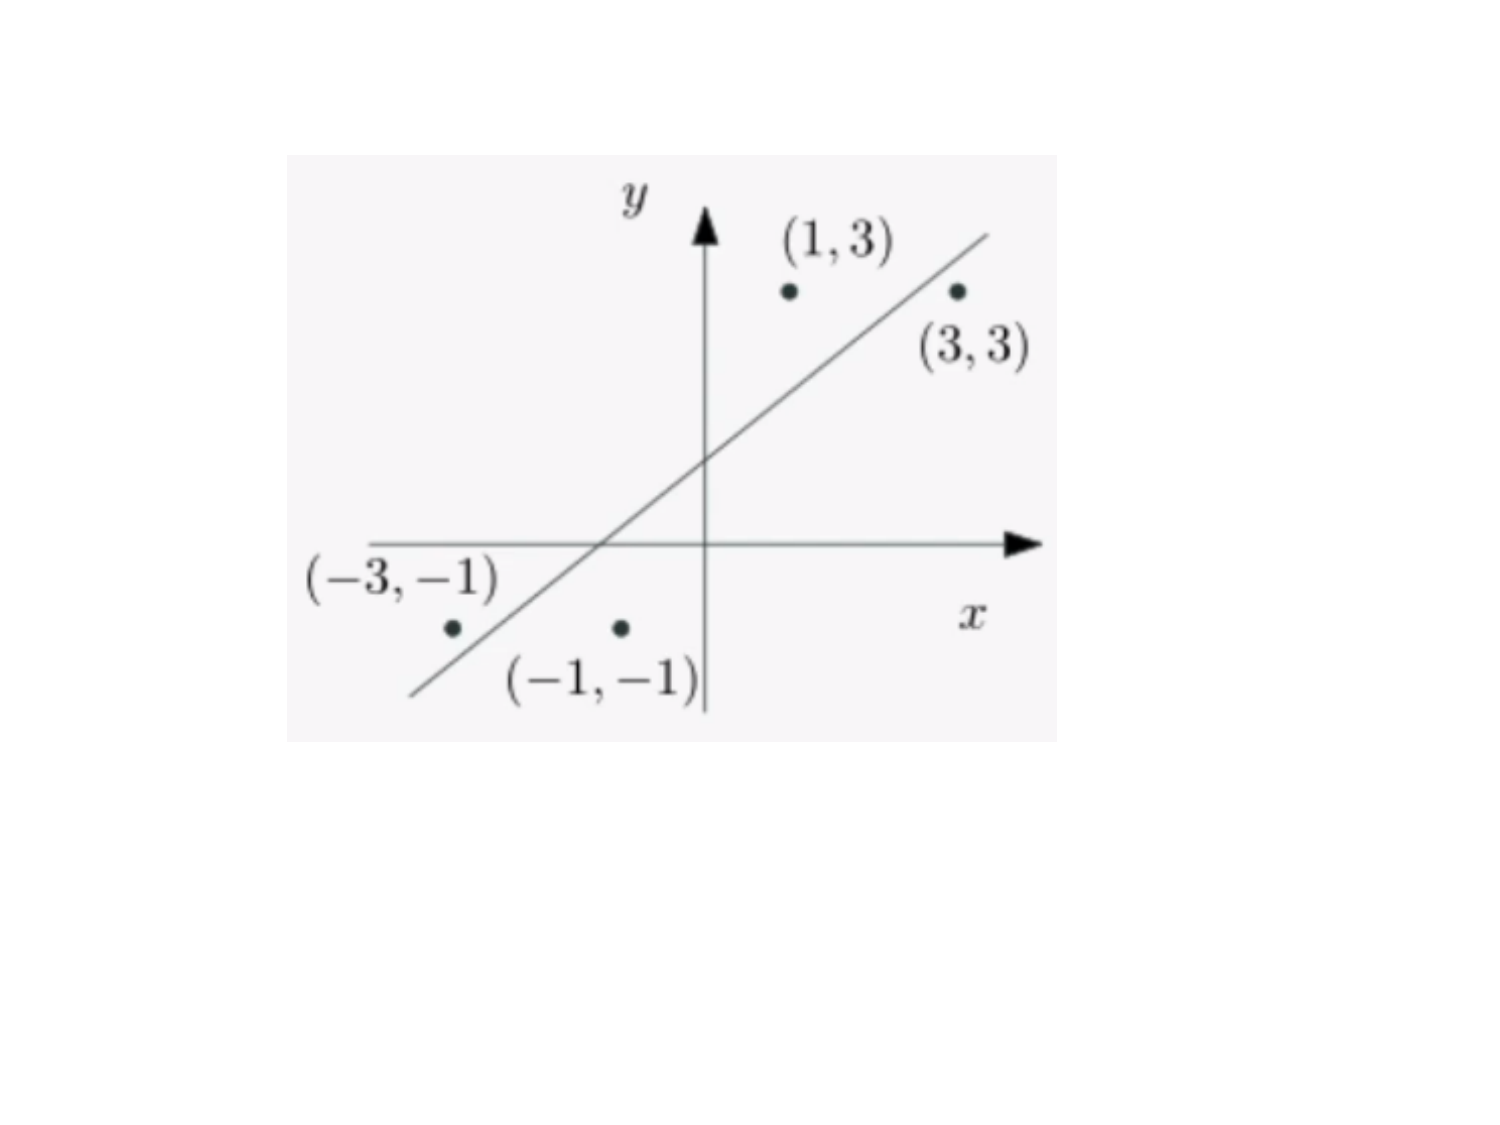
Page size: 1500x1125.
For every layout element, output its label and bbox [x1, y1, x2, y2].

picture [287, 155, 1057, 742]
